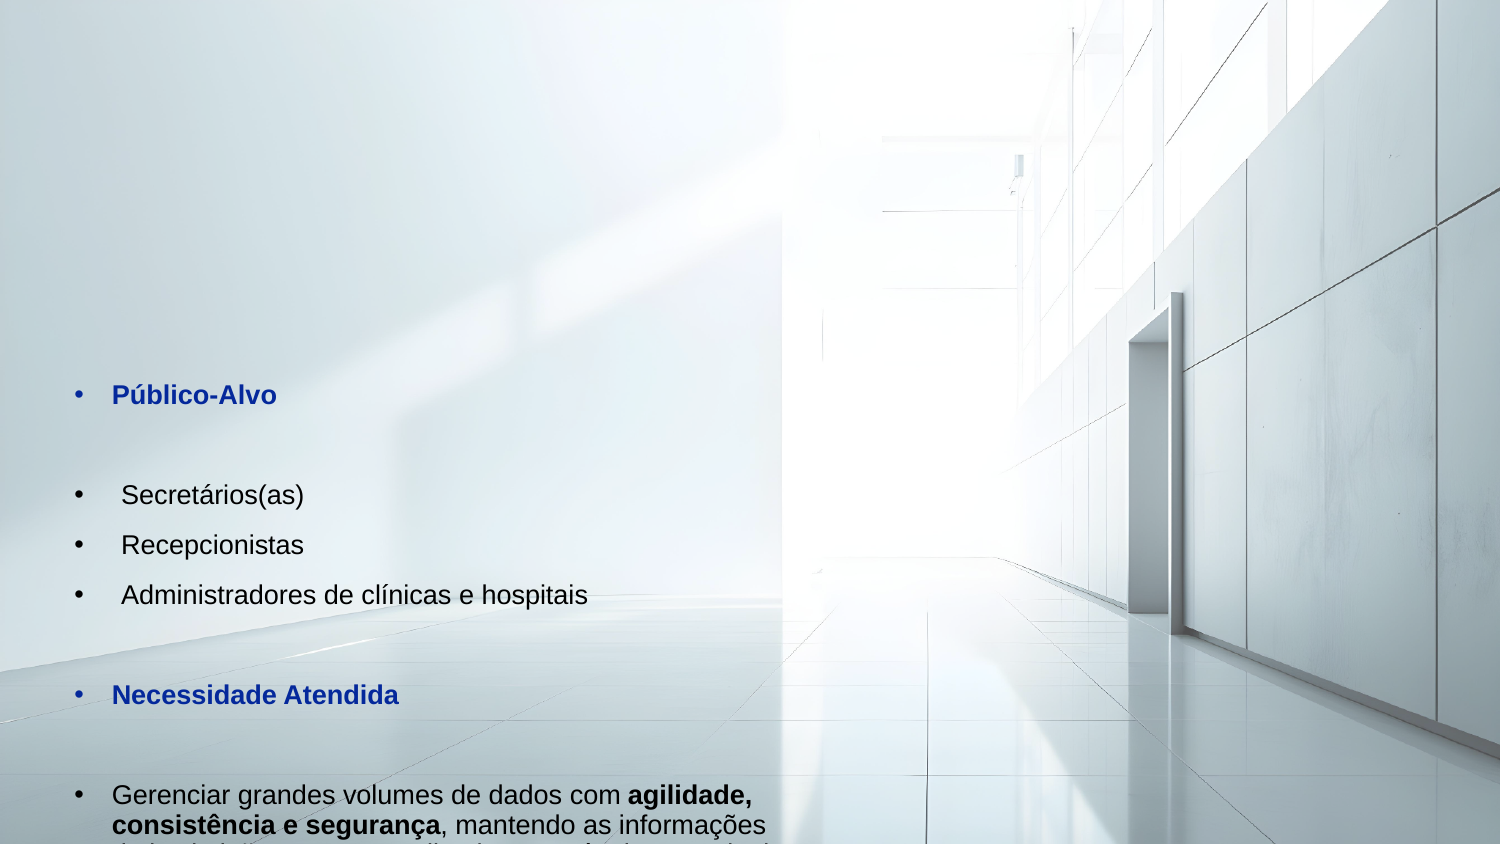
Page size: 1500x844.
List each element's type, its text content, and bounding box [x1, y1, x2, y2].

subtitle Público-Alvo Secretários(as) Recepcionistas Administradores de clínicas e hospitais Necessidade Atendida Gerenciar grandes volumes de dados com agilidade, consistência e segurança, mantendo as informações da instituição sempre atualizadas através de um painel de controle centralizado. [59, 312, 793, 602]
